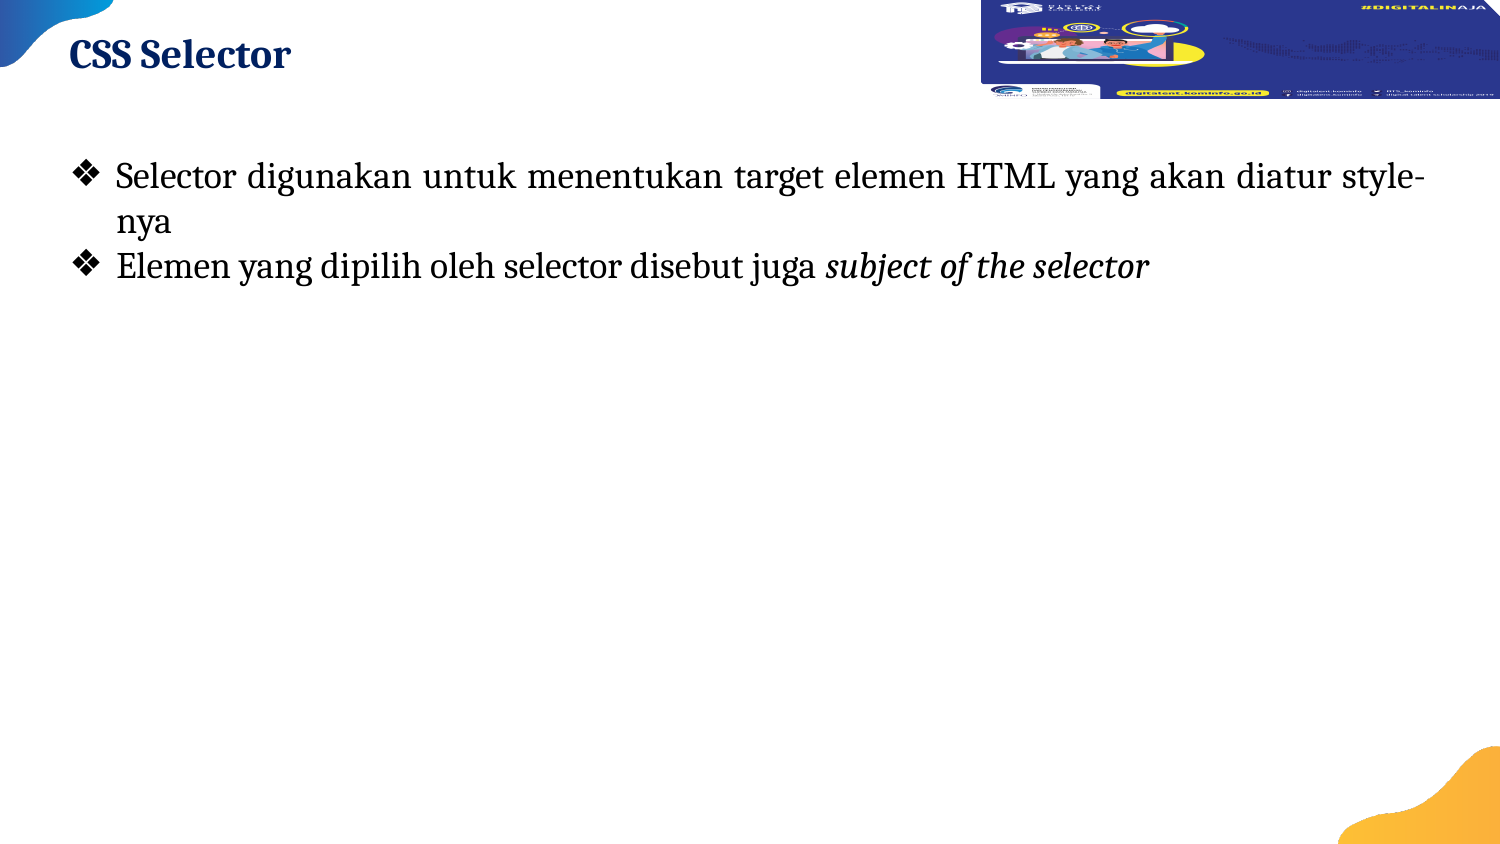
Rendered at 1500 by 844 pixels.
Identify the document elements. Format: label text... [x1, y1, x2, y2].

picture [1335, 738, 1500, 844]
text_box CSS Selector [54, 19, 975, 85]
picture [980, 0, 1500, 100]
picture [0, 0, 115, 73]
text_box Selector digunakan untuk menentukan target elemen HTML yang akan diatur style-nya Elemen yang dipilih oleh selector disebut juga subject of the selector [54, 143, 1443, 294]
